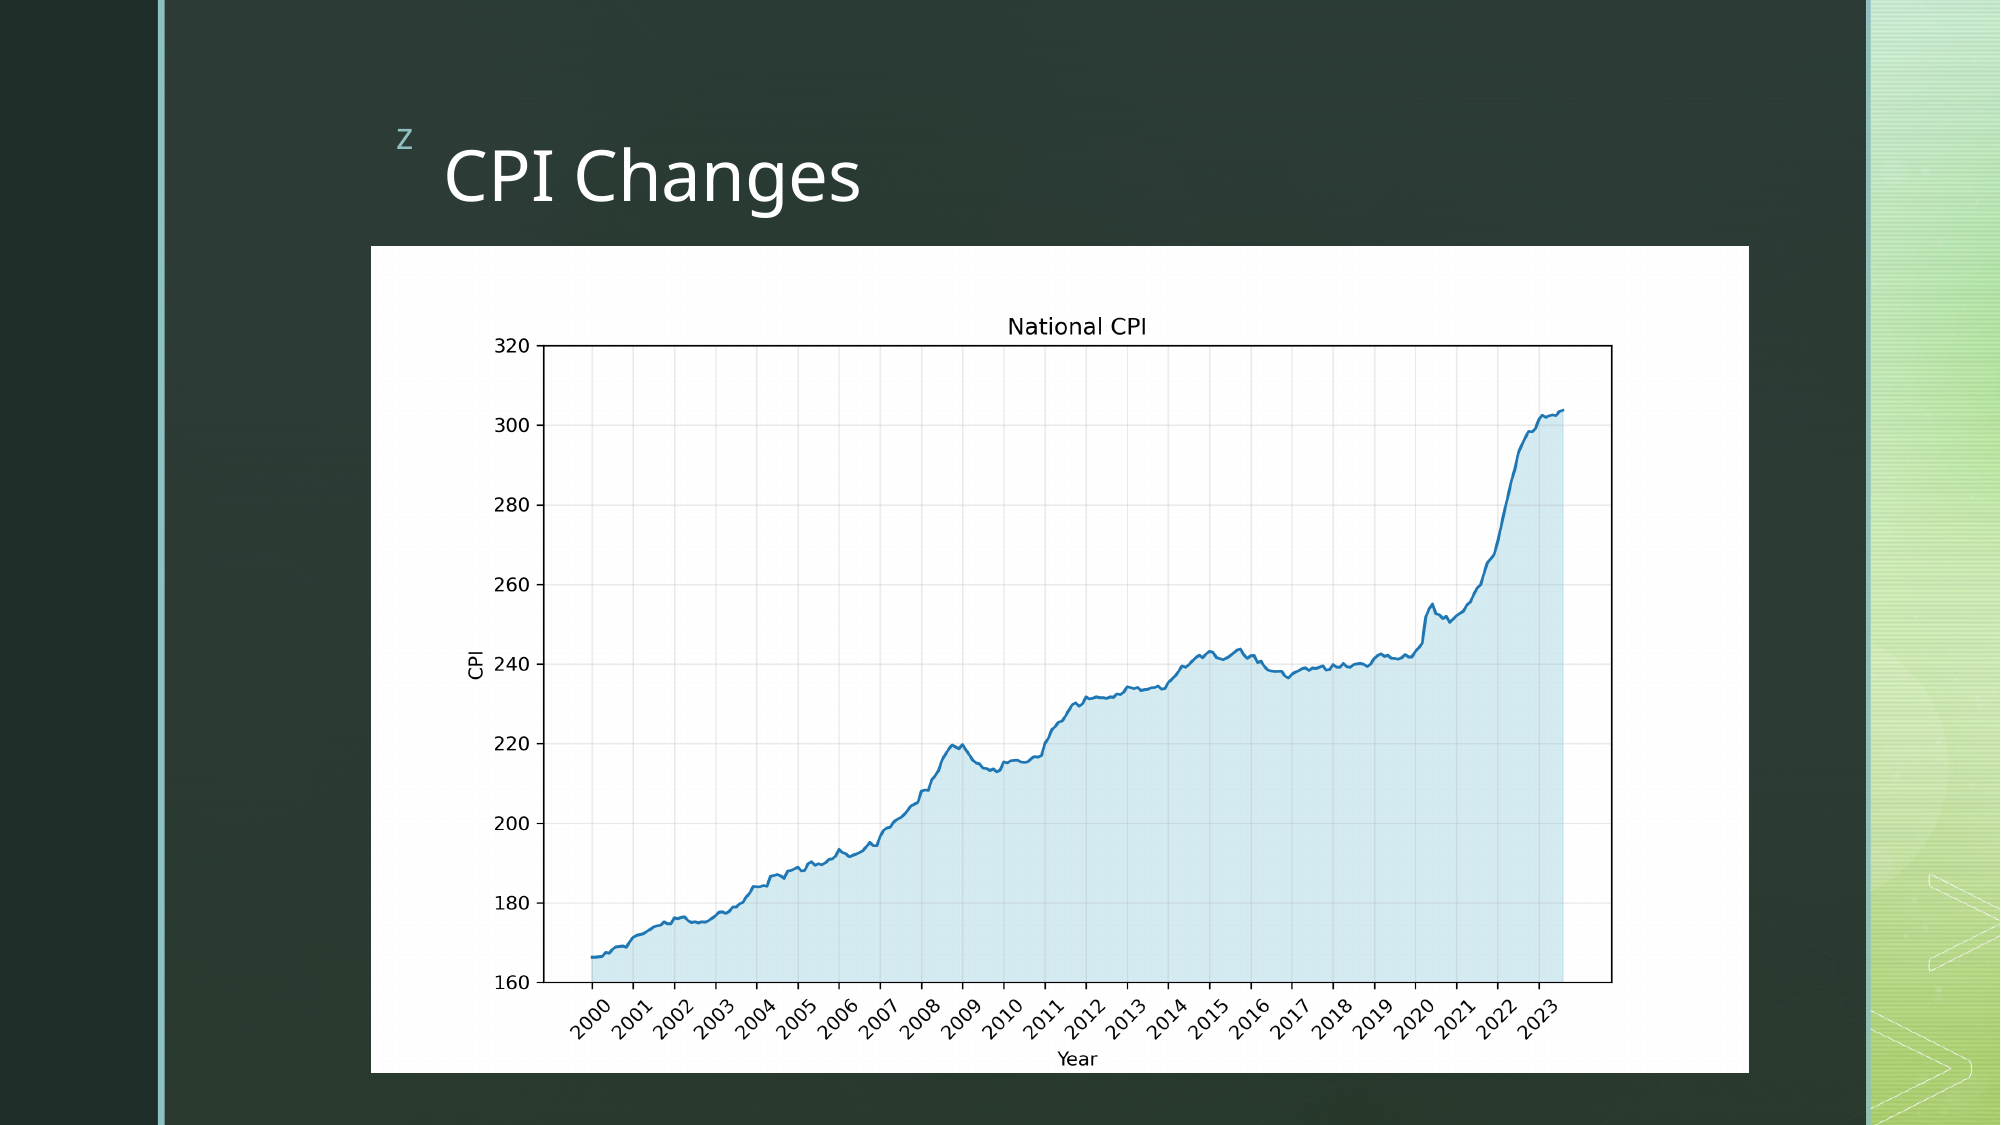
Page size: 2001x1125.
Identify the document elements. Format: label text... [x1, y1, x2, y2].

picture [1871, 0, 2001, 1125]
title CPI Changes [428, 132, 1734, 246]
picture [371, 246, 1749, 1073]
